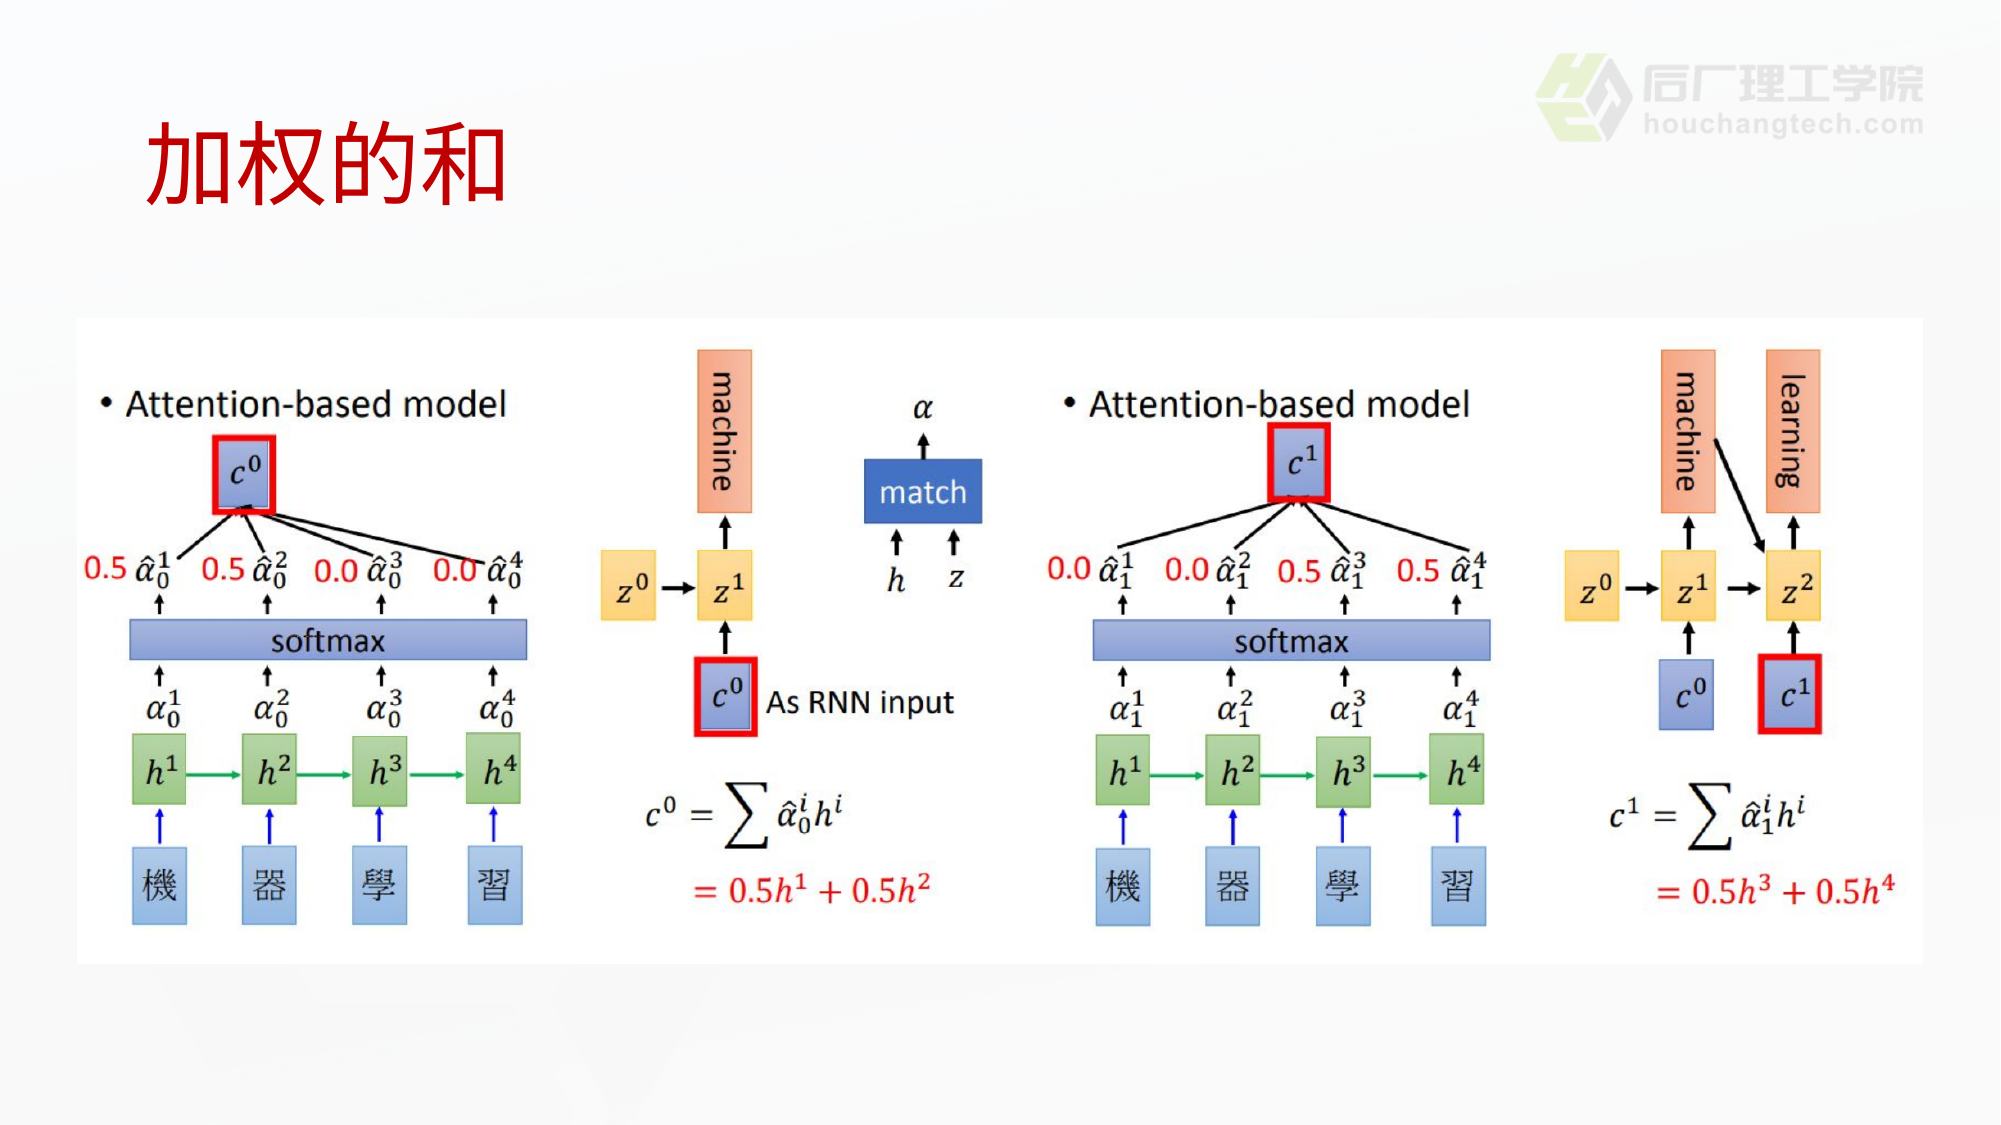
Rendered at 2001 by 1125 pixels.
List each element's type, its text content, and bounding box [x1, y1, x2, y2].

title 加权的和 [136, 59, 1863, 278]
picture [77, 318, 1923, 965]
